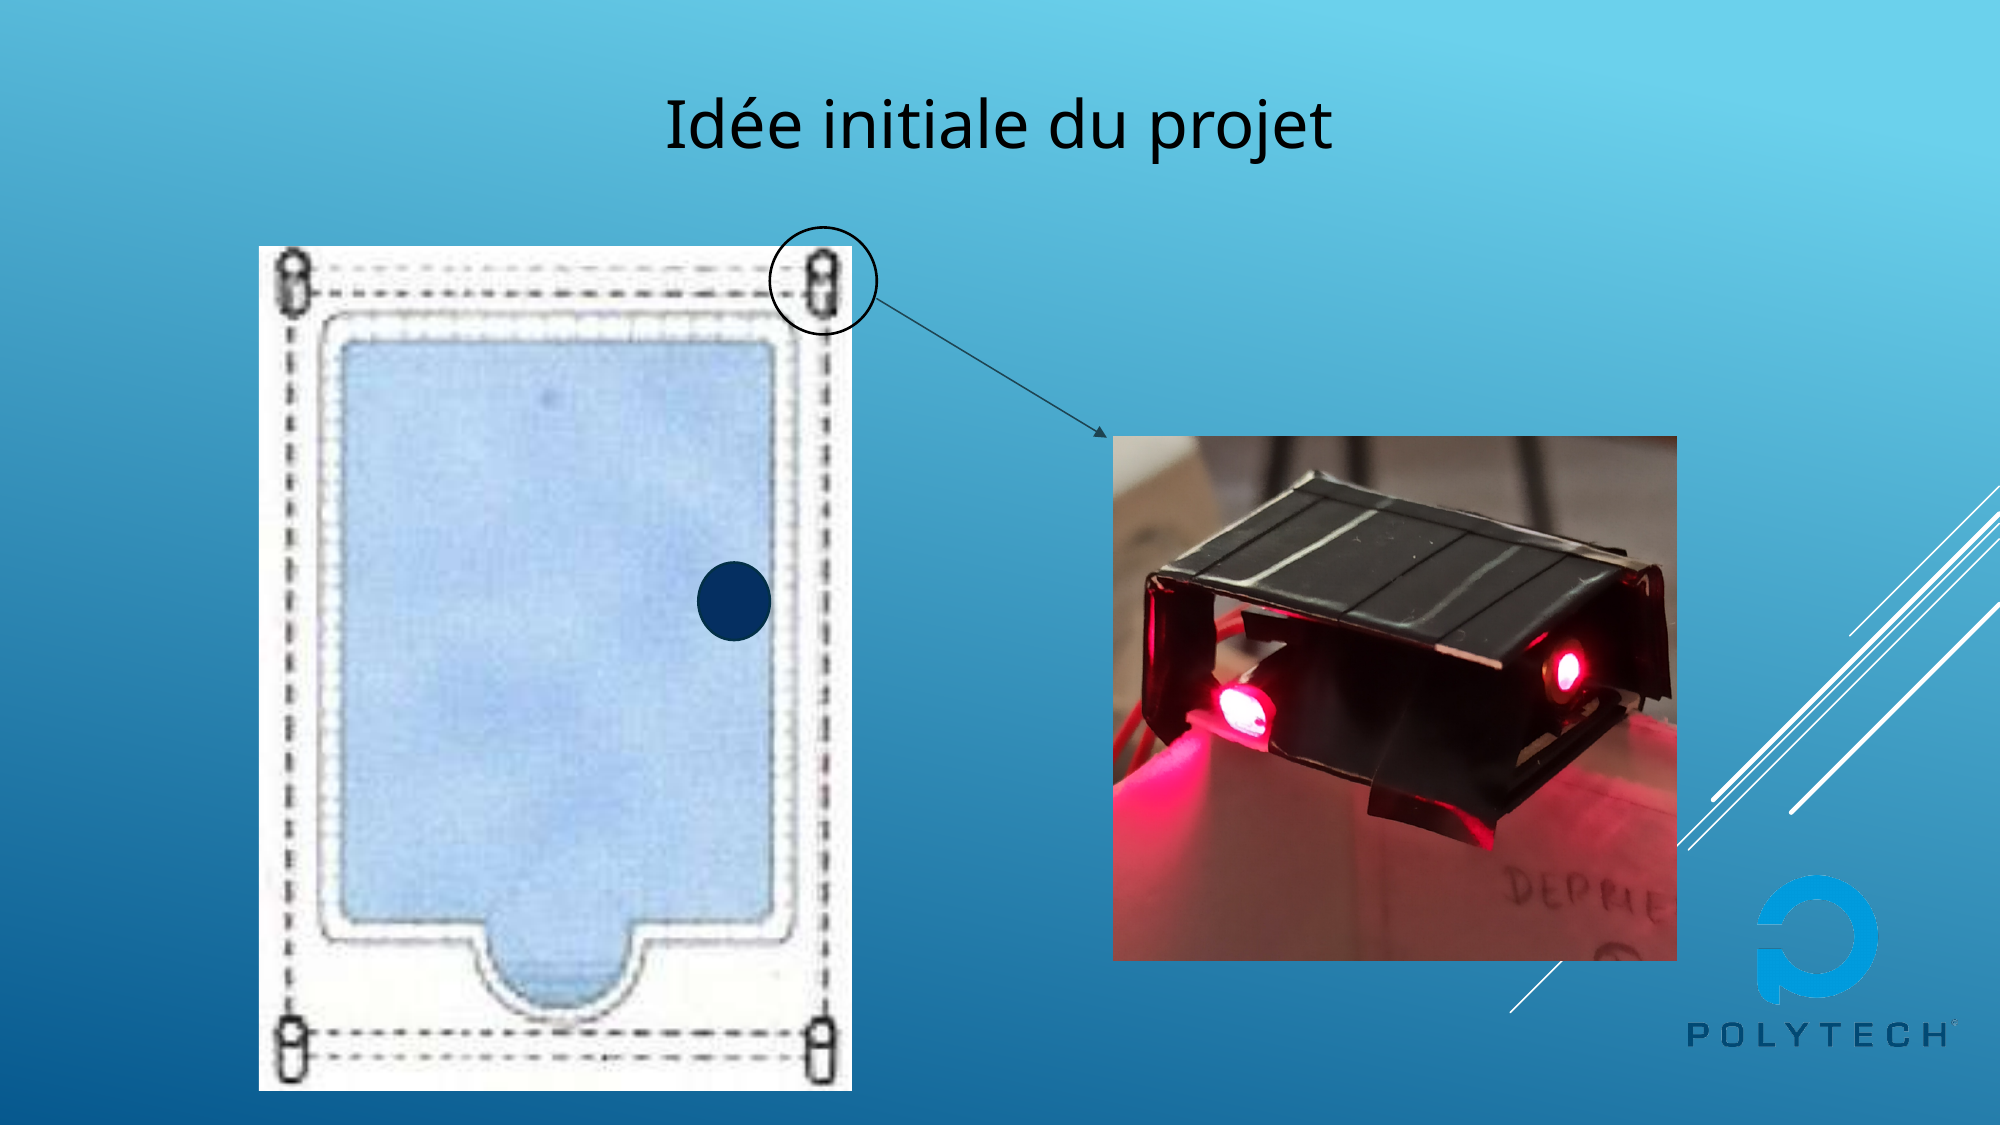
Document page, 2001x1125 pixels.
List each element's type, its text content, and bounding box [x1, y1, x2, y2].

text_box Idée initiale du projet [334, 74, 1666, 169]
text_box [876, 298, 1108, 438]
picture [1688, 874, 1959, 1047]
text_box [781, 226, 879, 327]
picture [1113, 416, 1677, 981]
picture [258, 246, 853, 1092]
